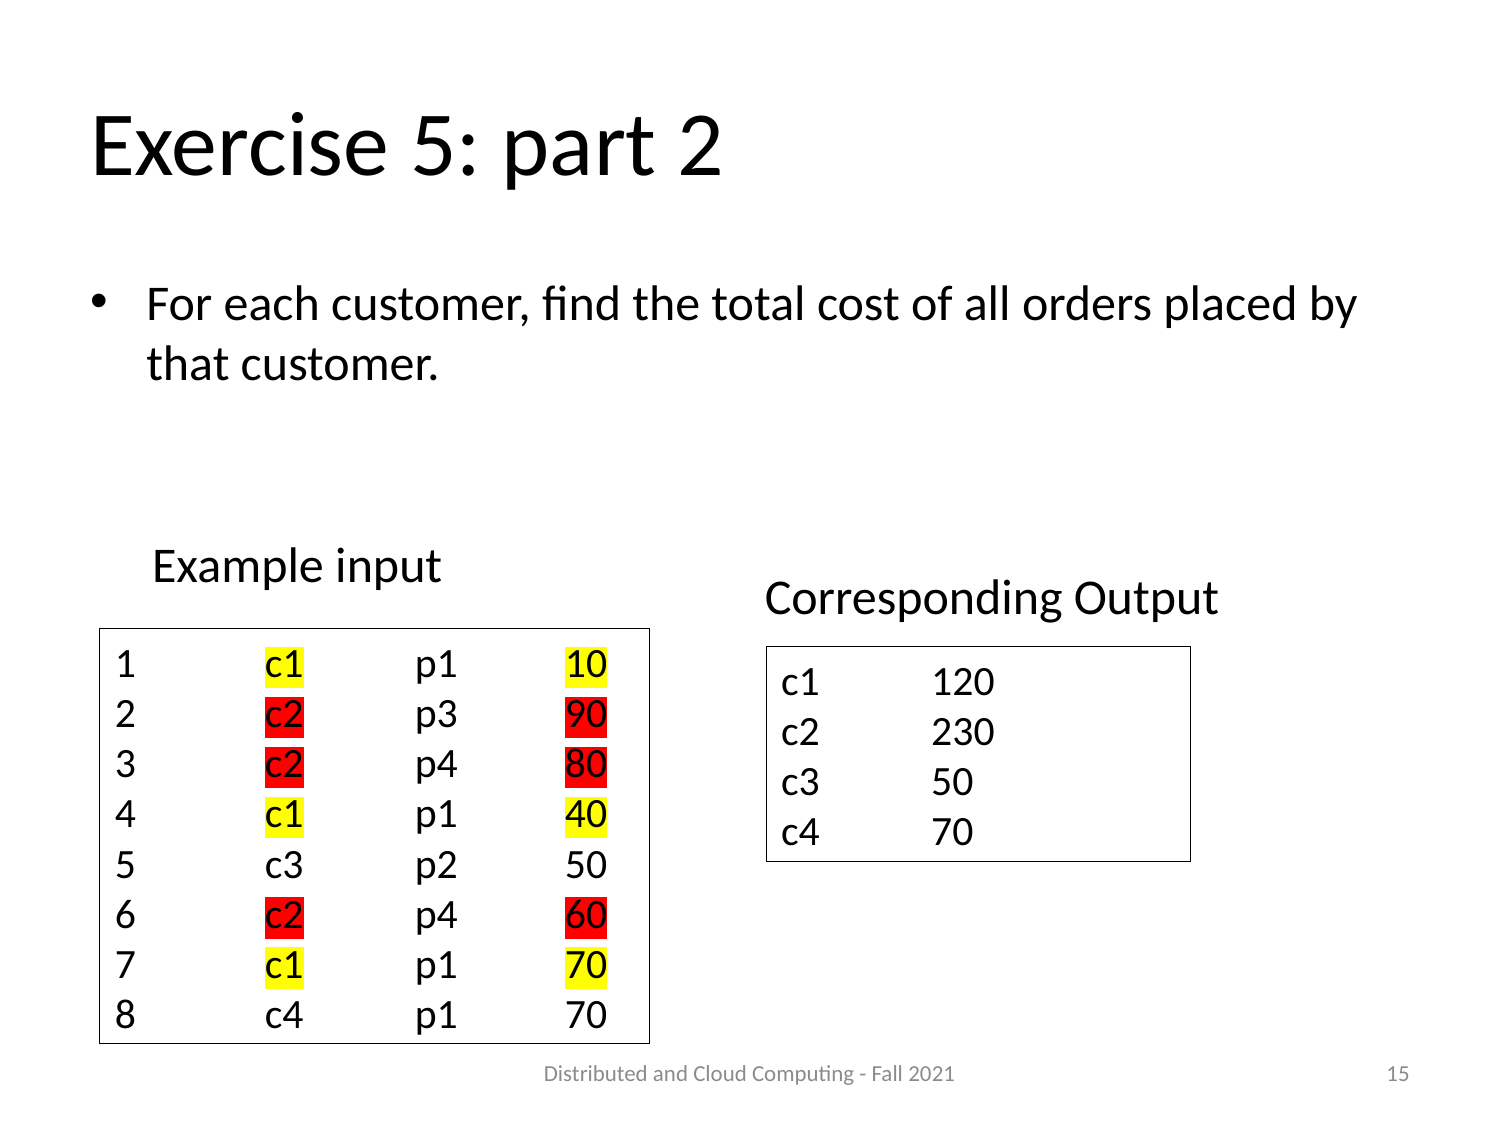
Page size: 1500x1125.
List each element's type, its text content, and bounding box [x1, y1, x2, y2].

text_box c1 120 c2 230 c3 50 c4 70 [766, 646, 1191, 862]
text_box 1 c1 p1 10 2 c2 p3 90 3 c2 p4 80 4 c1 p1 40 5 c3 p2 50 6 c2 p4 60 7 c1 p1 70 8 c4 p1 70 [99, 628, 650, 1044]
slide_number 15 [1074, 1042, 1425, 1103]
footer Distributed and Cloud Computing - Fall 2021 [512, 1042, 988, 1103]
text_box Example input [137, 524, 513, 600]
text_box Corresponding Output [750, 557, 1345, 632]
title Exercise 5: part 2 [75, 45, 1425, 233]
list For each customer, find the total cost of all orders placed by that customer. [75, 262, 1425, 438]
